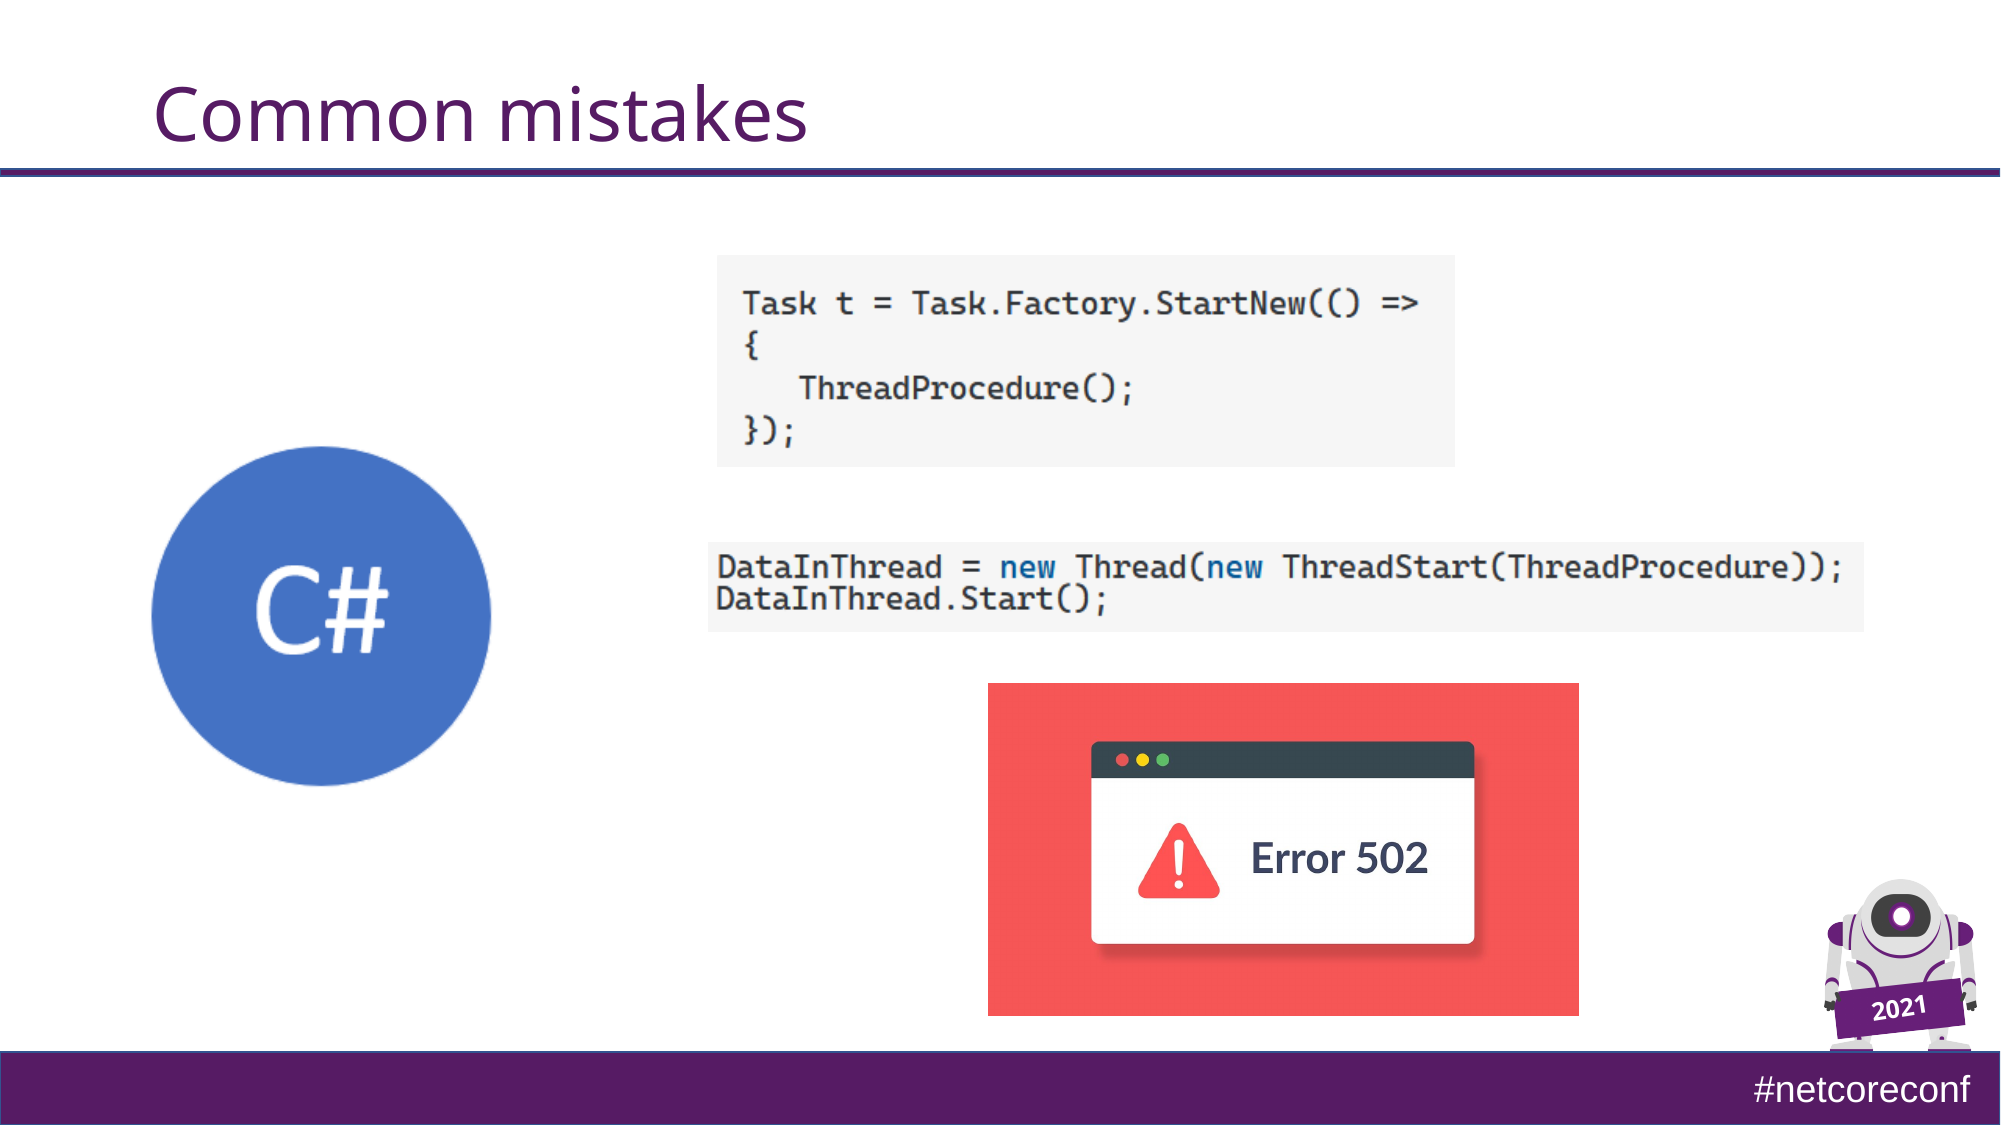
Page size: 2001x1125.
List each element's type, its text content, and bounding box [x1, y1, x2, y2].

picture [708, 542, 1864, 632]
picture [717, 255, 1455, 467]
title Common mistakes [137, 20, 1863, 213]
picture [72, 406, 568, 863]
picture [1824, 879, 1977, 1051]
picture [988, 683, 1579, 1016]
